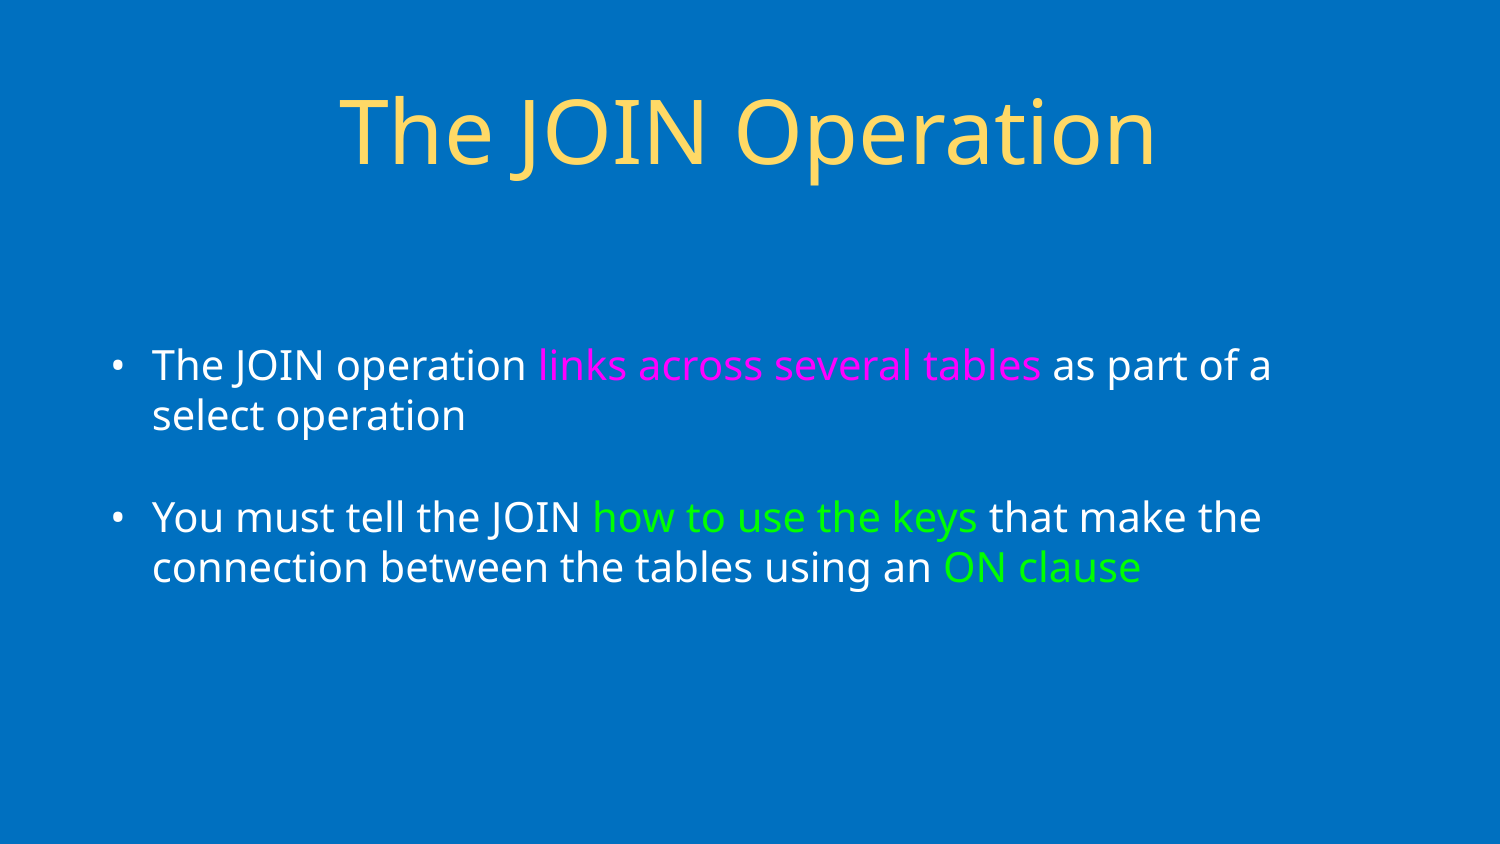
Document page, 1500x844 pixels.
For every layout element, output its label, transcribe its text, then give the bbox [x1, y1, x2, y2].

title The JOIN Operation [106, 22, 1393, 235]
list The JOIN operation links across several tables as part of a select operation You must tell the JOIN how to use the keys that make the connection between the tables using an ON clause [106, 240, 1393, 690]
